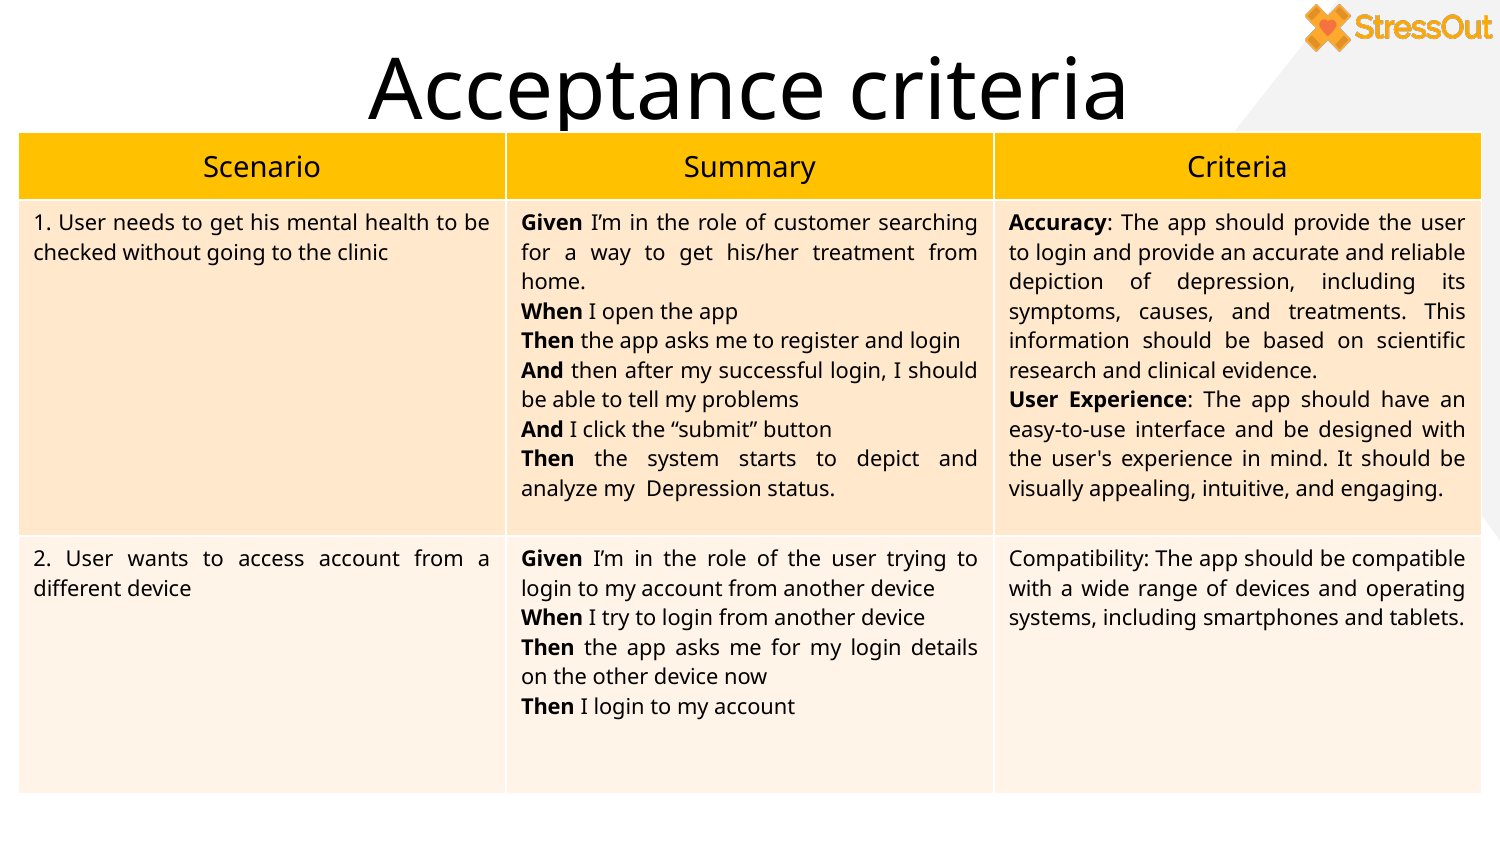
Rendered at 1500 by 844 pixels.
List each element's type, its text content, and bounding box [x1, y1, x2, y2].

table_header Criteria [995, 133, 1481, 199]
table_cell Accuracy: The app should provide the user to login and provide an accurate and reliable depiction of depression, including its symptoms, causes, and treatments. This information should be based on scientific research and clinical evidence. User Experience: The app should have an easy-to-use interface and be designed with the user's experience in mind. It should be visually appealing, intuitive, and engaging. [995, 201, 1481, 535]
table_header Summary [507, 133, 993, 199]
table_cell Given I’m in the role of customer searching for a way to get his/her treatment from home. When I open the app Then the app asks me to register and login And then after my successful login, I should be able to tell my problems And I click the “submit” button Then the system starts to depict and analyze my Depression status. [507, 201, 993, 535]
table_cell Given I’m in the role of the user trying to login to my account from another device When I try to login from another device Then the app asks me for my login details on the other device now Then I login to my account [507, 537, 993, 793]
picture [1295, 0, 1500, 57]
table_cell 2. User wants to access account from a different device [19, 537, 505, 793]
table_cell Compatibility: The app should be compatible with a wide range of devices and operating systems, including smartphones and tablets. [995, 537, 1481, 793]
title Acceptance criteria [85, 38, 1415, 131]
table_cell 1. User needs to get his mental health to be checked without going to the clinic [19, 201, 505, 535]
table_header Scenario [19, 133, 505, 199]
